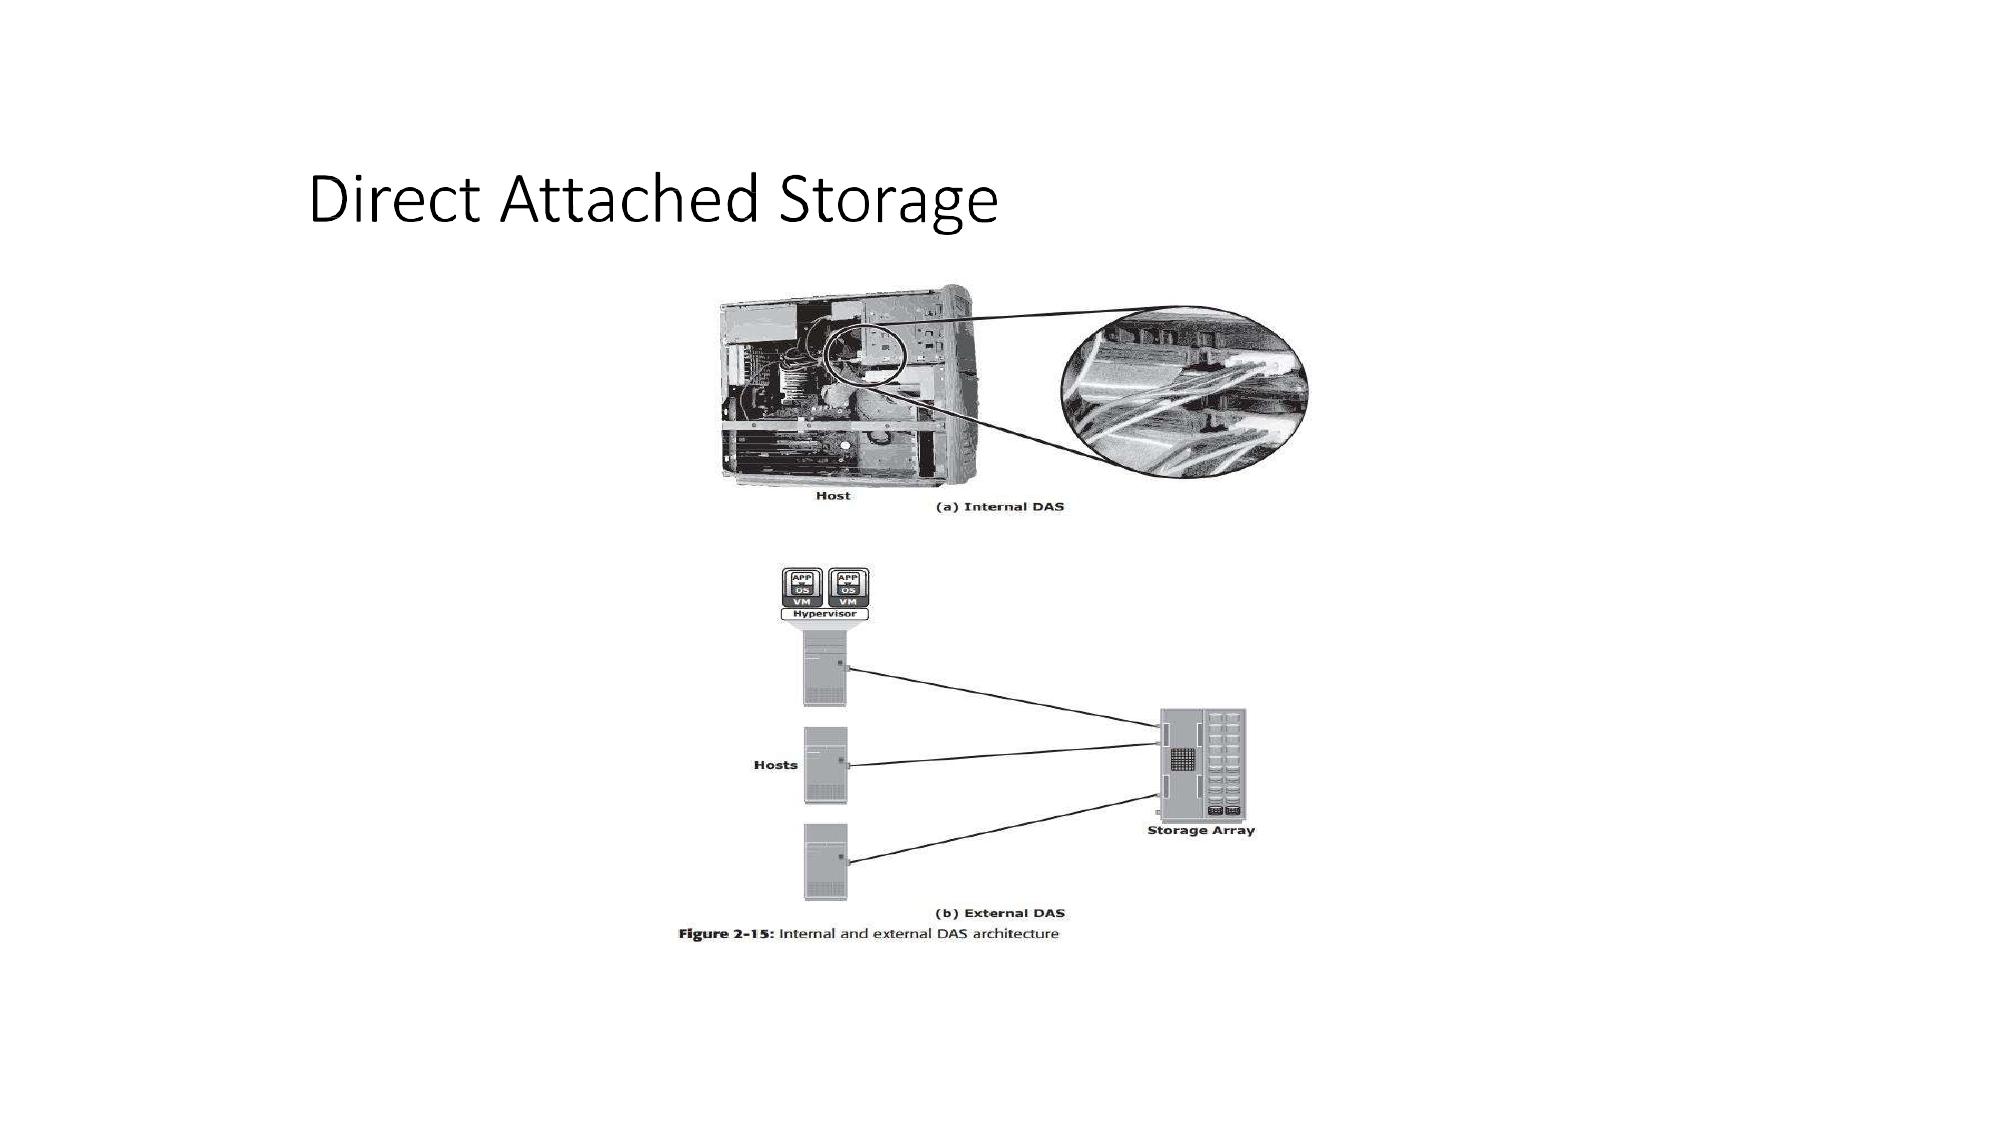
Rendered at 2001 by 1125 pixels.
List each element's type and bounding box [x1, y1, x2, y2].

picture [878, 187, 997, 235]
text_box [539, 178, 560, 223]
picture [691, 187, 721, 223]
picture [587, 187, 614, 223]
text_box [562, 178, 583, 223]
picture [622, 187, 648, 223]
text_box [356, 187, 361, 222]
text_box [500, 175, 539, 222]
text_box [780, 174, 870, 223]
text_box [372, 187, 424, 223]
text_box [655, 171, 682, 222]
text_box [430, 178, 480, 223]
text_box [313, 175, 347, 222]
text_box [727, 171, 756, 223]
text_box [355, 174, 362, 181]
picture [669, 278, 1312, 943]
